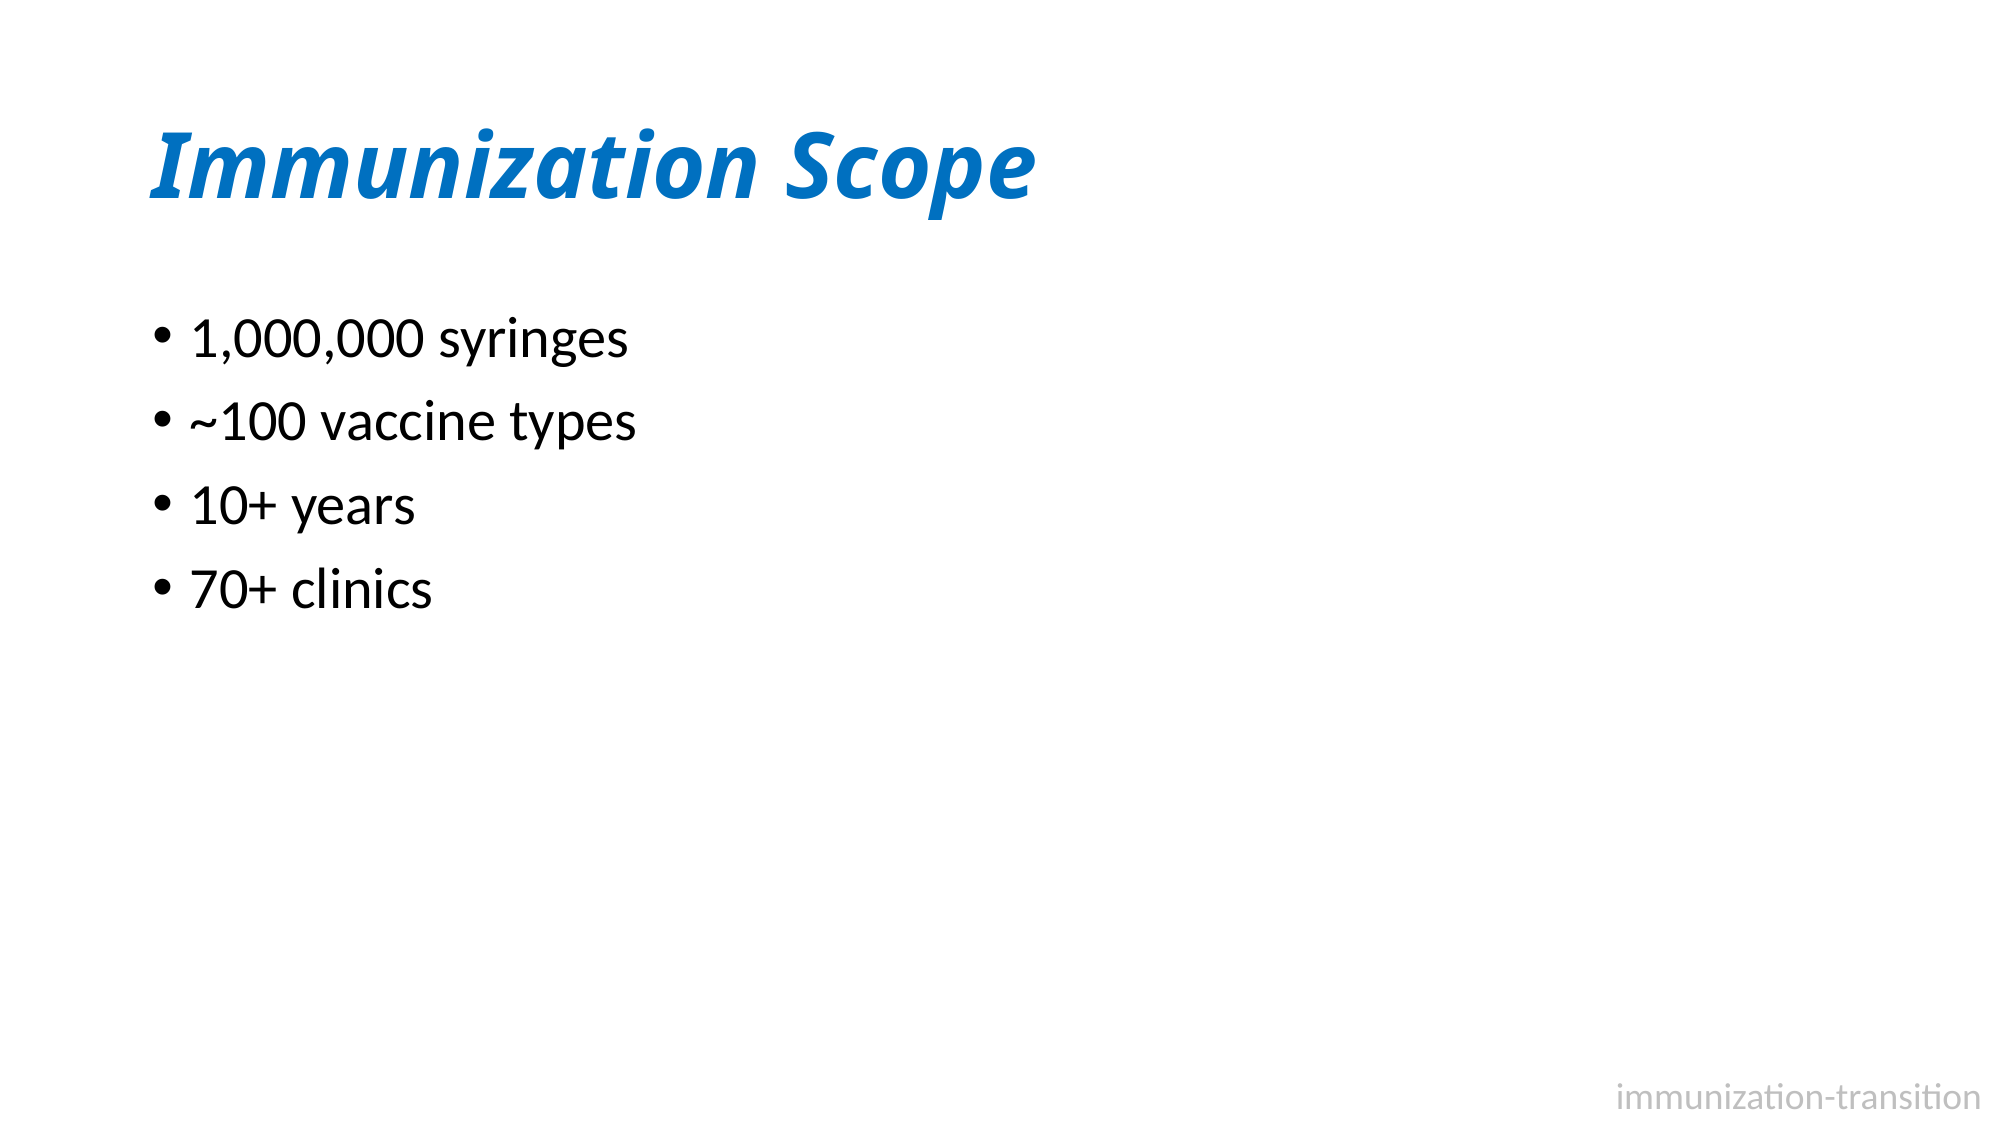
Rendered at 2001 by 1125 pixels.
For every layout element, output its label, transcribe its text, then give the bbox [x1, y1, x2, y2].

text_box immunization-transition [1601, 1064, 1998, 1125]
list 1,000,000 syringes ~100 vaccine types 10+ years 70+ clinics [137, 299, 1863, 1014]
title Immunization Scope [137, 59, 1863, 278]
